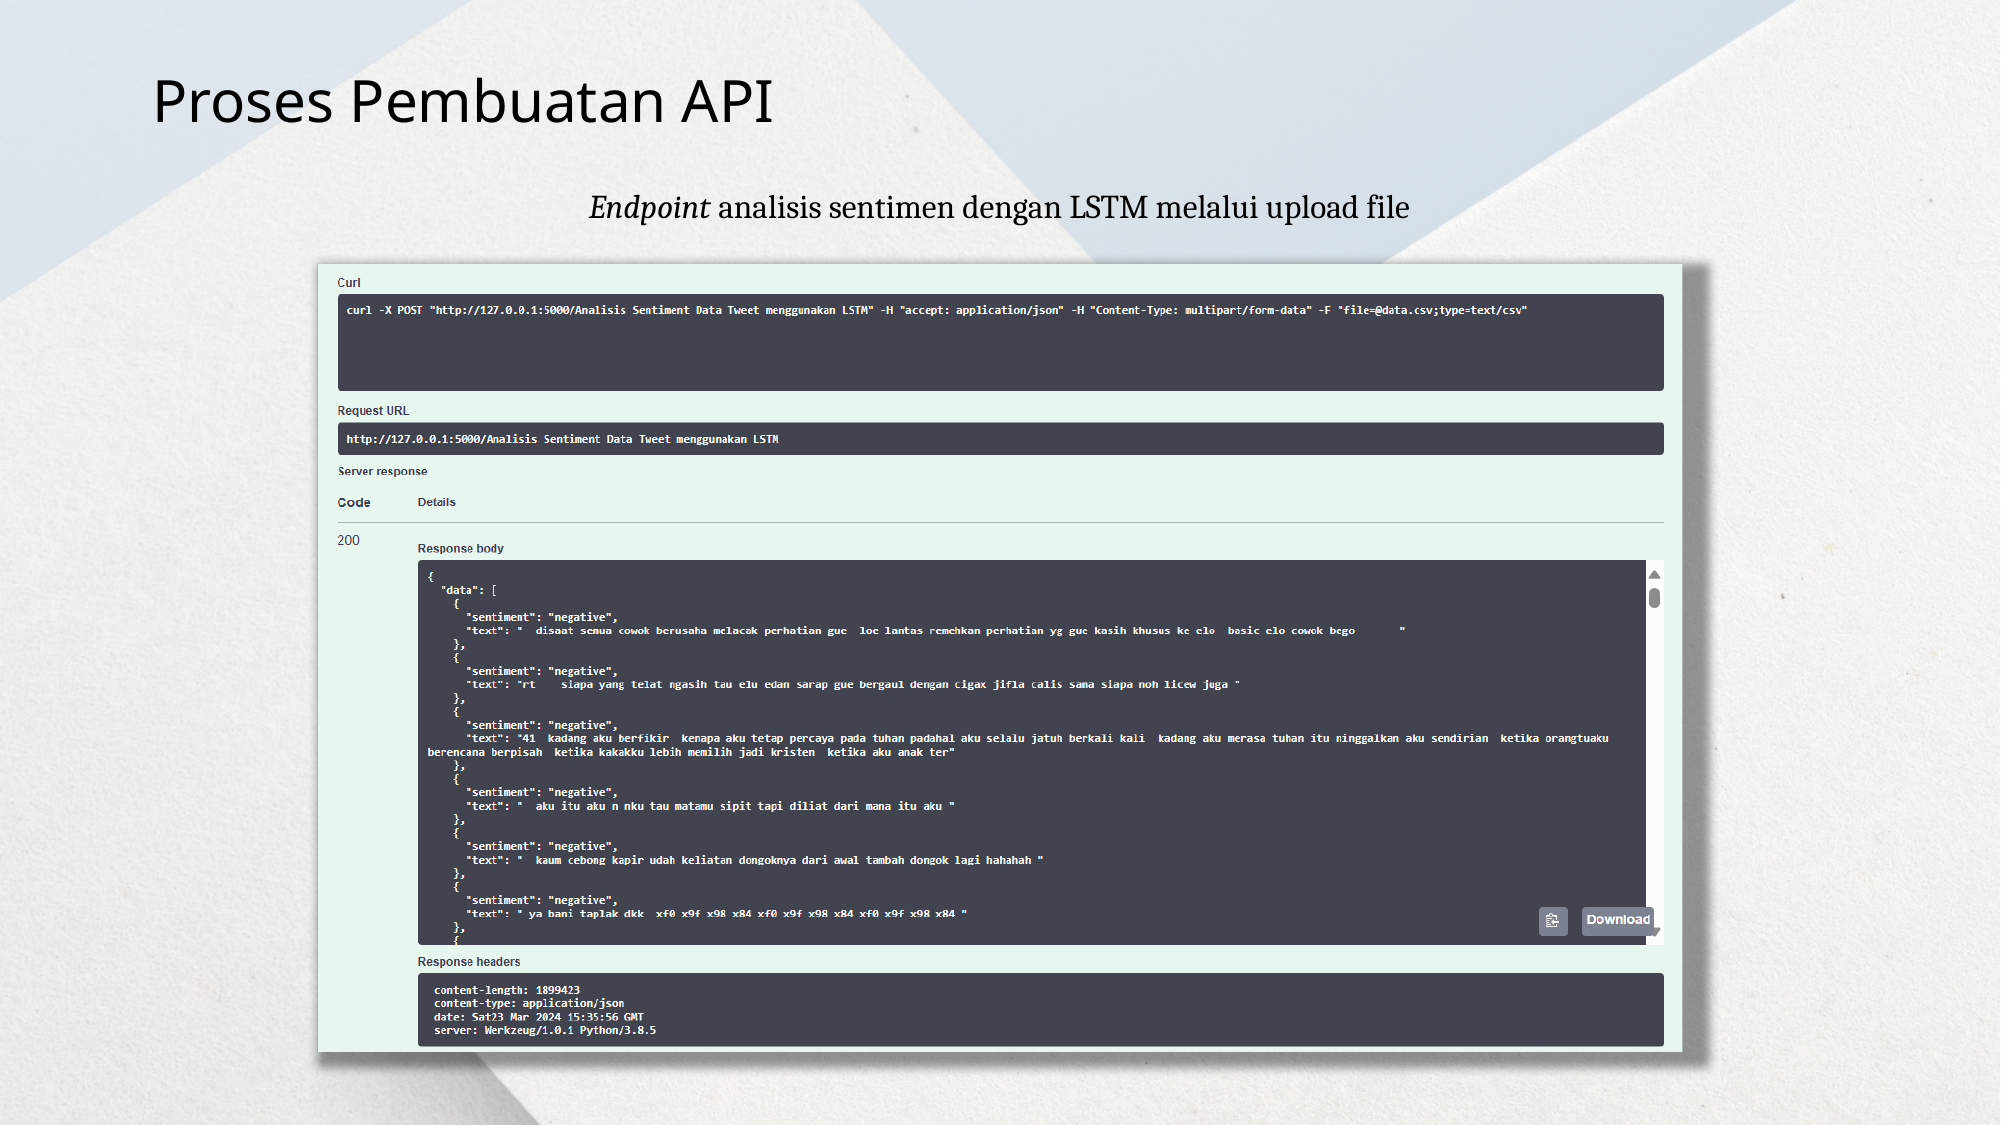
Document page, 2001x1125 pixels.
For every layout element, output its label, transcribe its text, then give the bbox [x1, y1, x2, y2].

picture [0, 0, 2001, 1125]
title Proses Pembuatan API [137, 59, 1863, 147]
text_box Endpoint analisis sentimen dengan LSTM melalui upload file [574, 177, 1426, 233]
